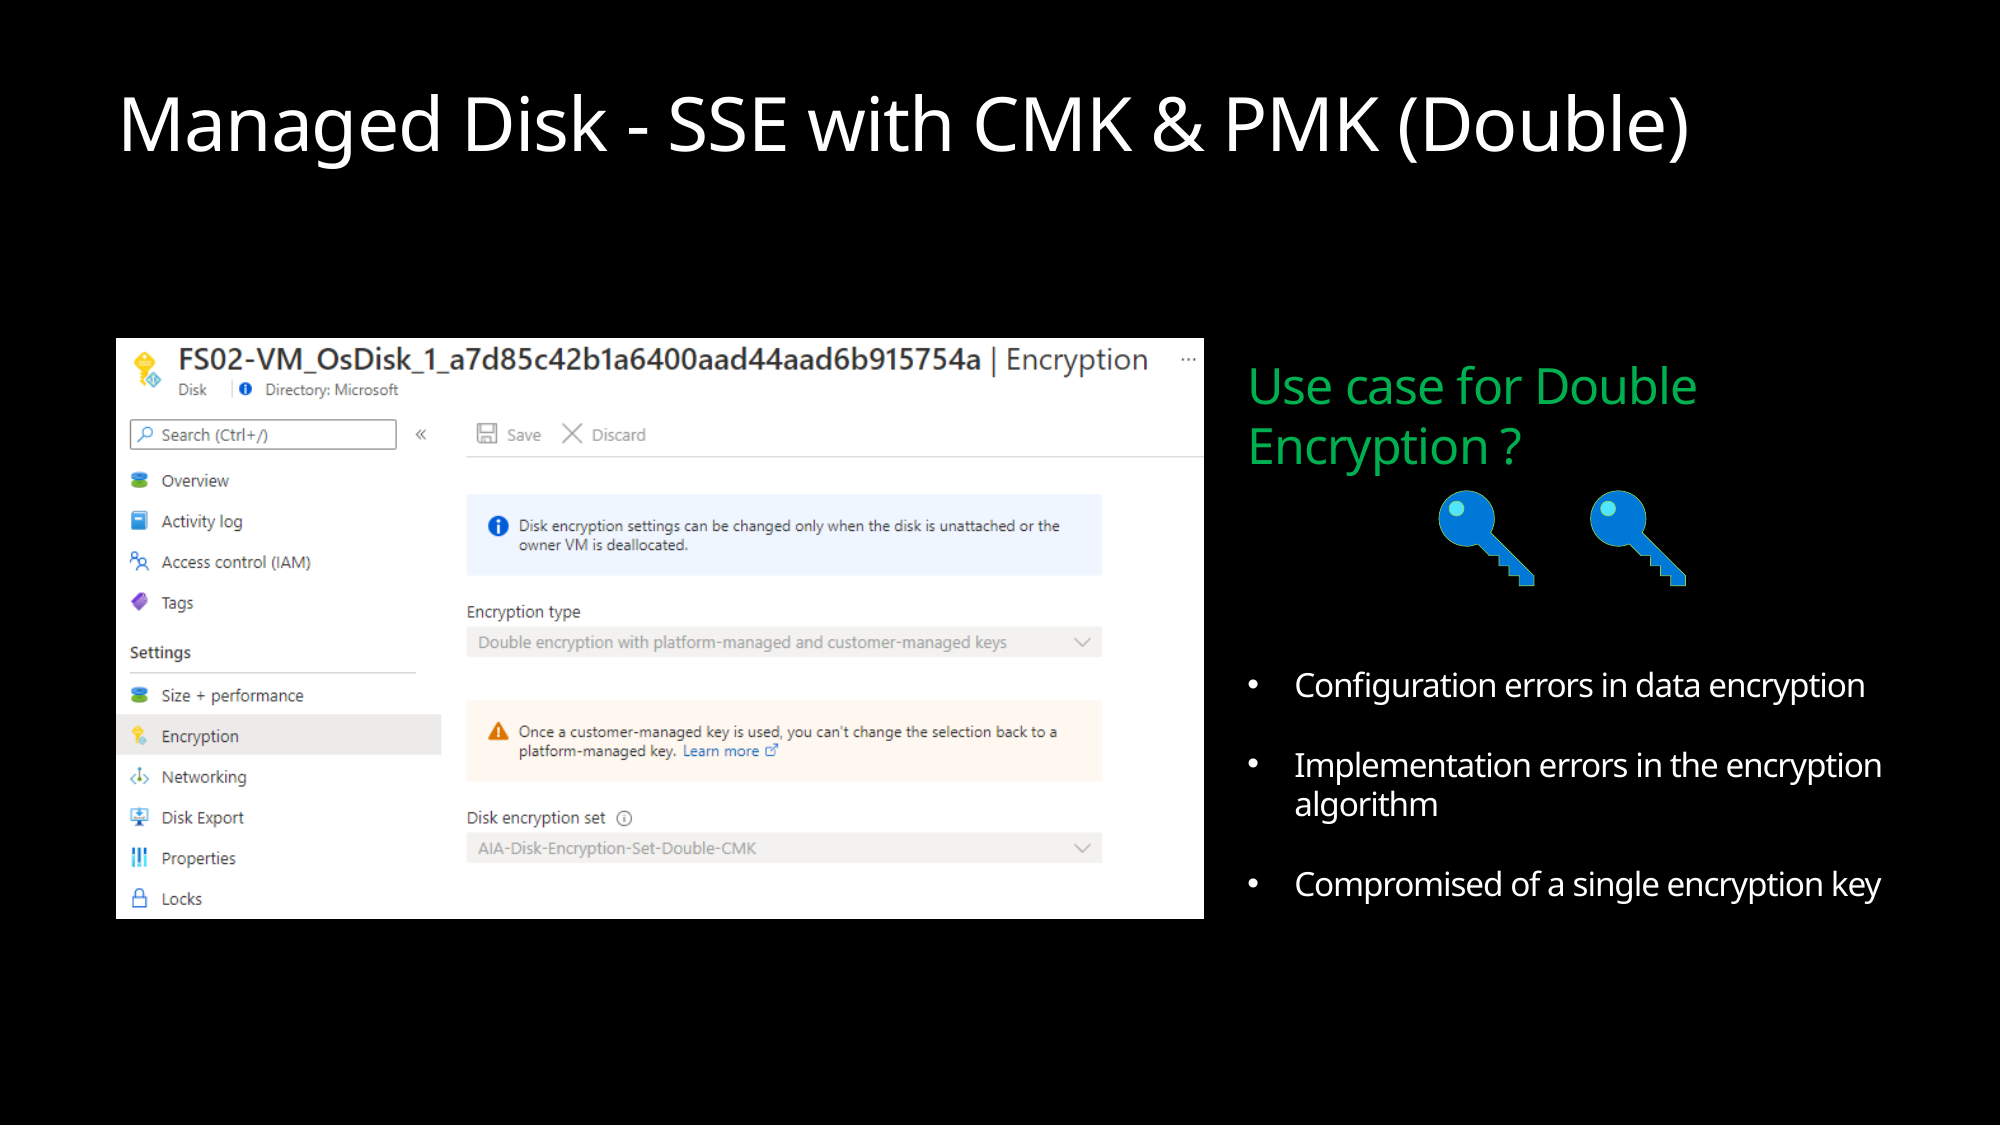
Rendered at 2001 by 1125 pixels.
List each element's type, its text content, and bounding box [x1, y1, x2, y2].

text_box Use case for Double Encryption ? [1232, 347, 1983, 483]
title Managed Disk - SSE with CMK & PMK (Double) [102, 69, 1778, 272]
picture [116, 338, 1204, 919]
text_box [1438, 490, 1534, 586]
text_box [1589, 490, 1686, 586]
text_box Configuration errors in data encryption Implementation errors in the encryption algorithm Compromised of a single encryption key [1232, 656, 1983, 911]
